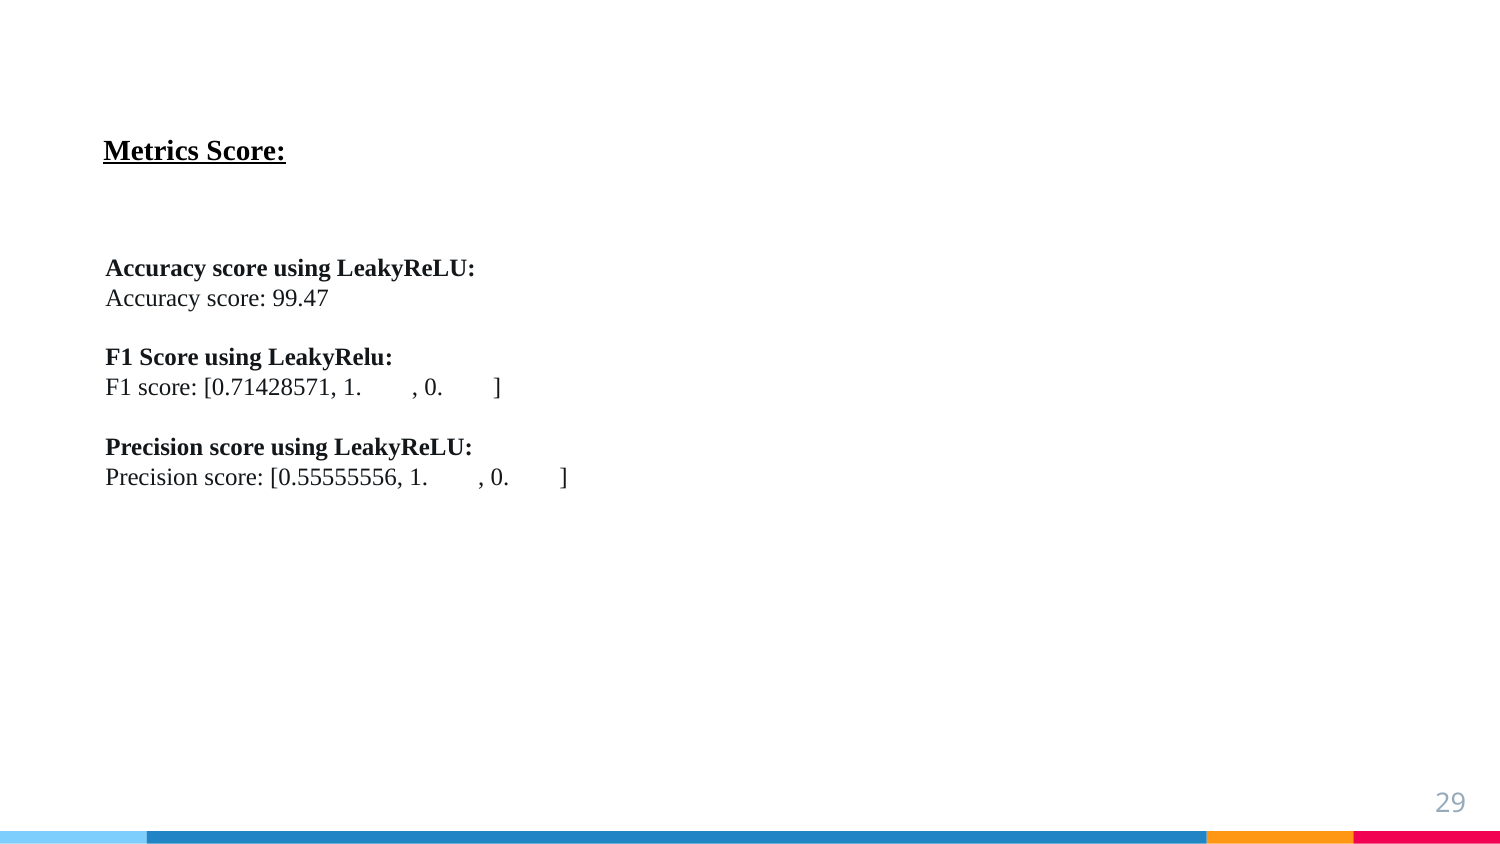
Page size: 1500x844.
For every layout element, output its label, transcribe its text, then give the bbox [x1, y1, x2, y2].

text_box Accuracy score using LeakyReLU: Accuracy score: 99.47 F1 Score using LeakyRelu: F1 score: [0.71428571, 1. , 0. ] Precision score using LeakyReLU: Precision score: [0.55555556, 1. , 0. ] [105, 250, 575, 491]
text_box Metrics Score: [88, 113, 798, 386]
slide_number 29 [1391, 770, 1482, 822]
